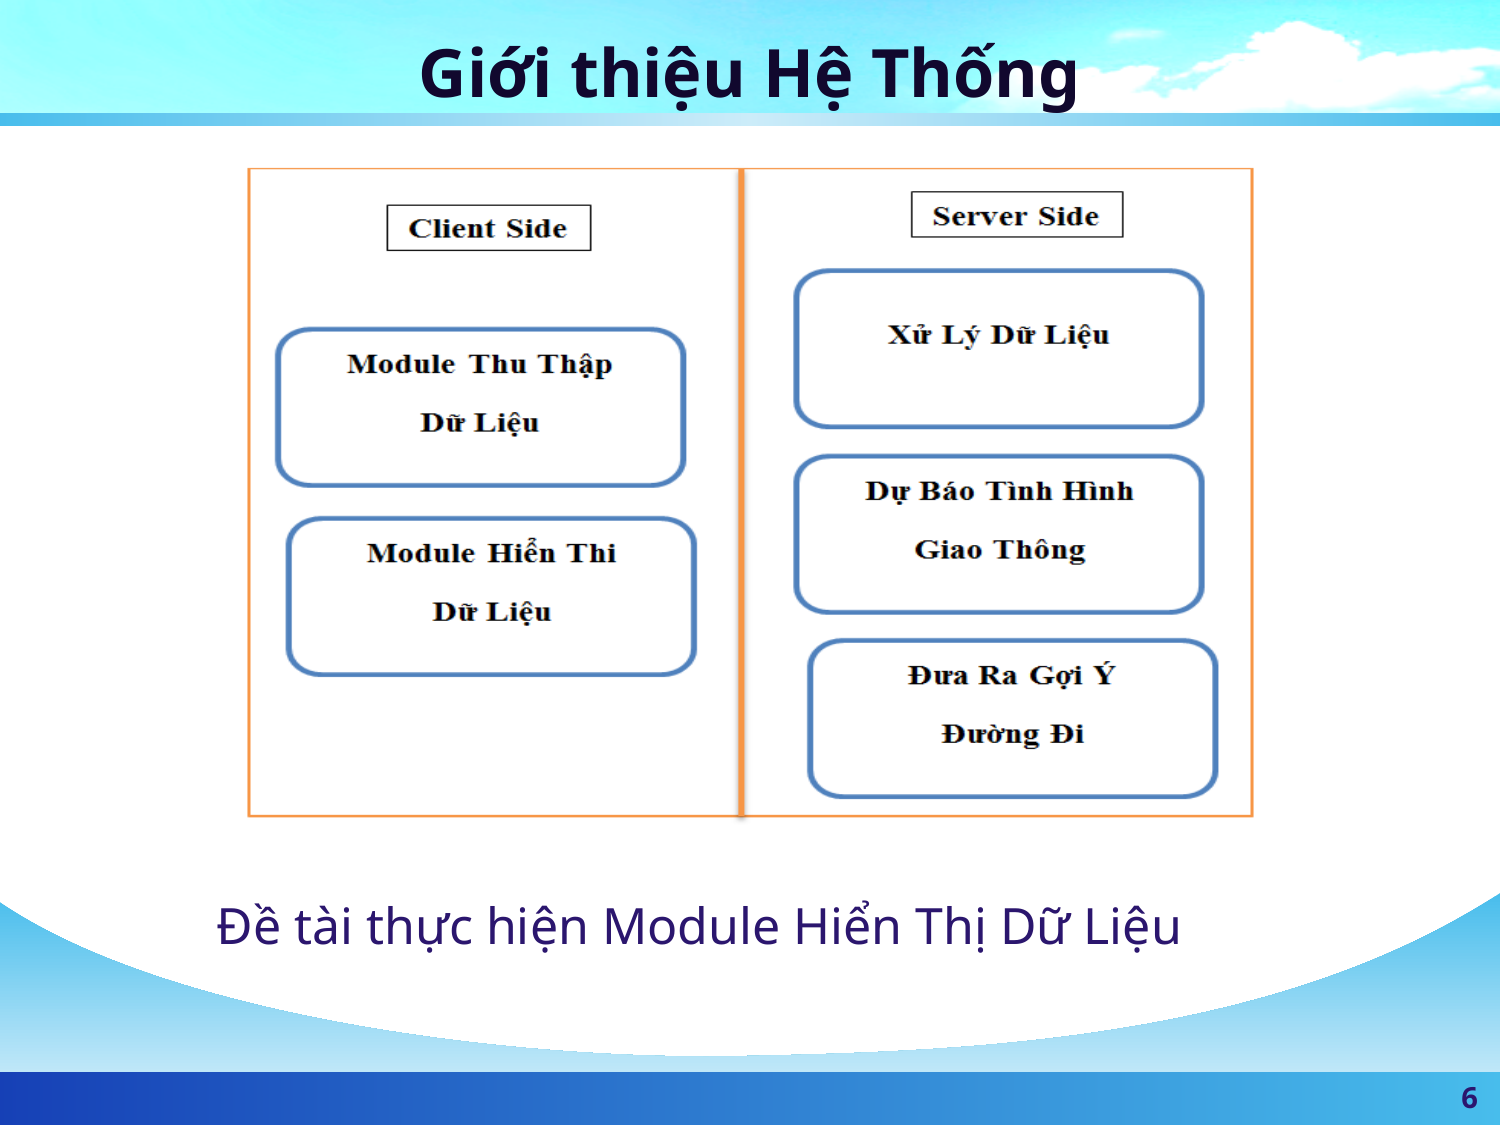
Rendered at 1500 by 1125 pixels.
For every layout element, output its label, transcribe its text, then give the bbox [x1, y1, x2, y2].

text_box Đề tài thực hiện Module Hiển Thị Dữ Liệu [201, 887, 1198, 963]
picture [0, 0, 1500, 114]
slide_number 6 [1143, 1072, 1494, 1125]
title Giới thiệu Hệ Thống [75, 24, 1425, 118]
picture [237, 162, 1263, 826]
